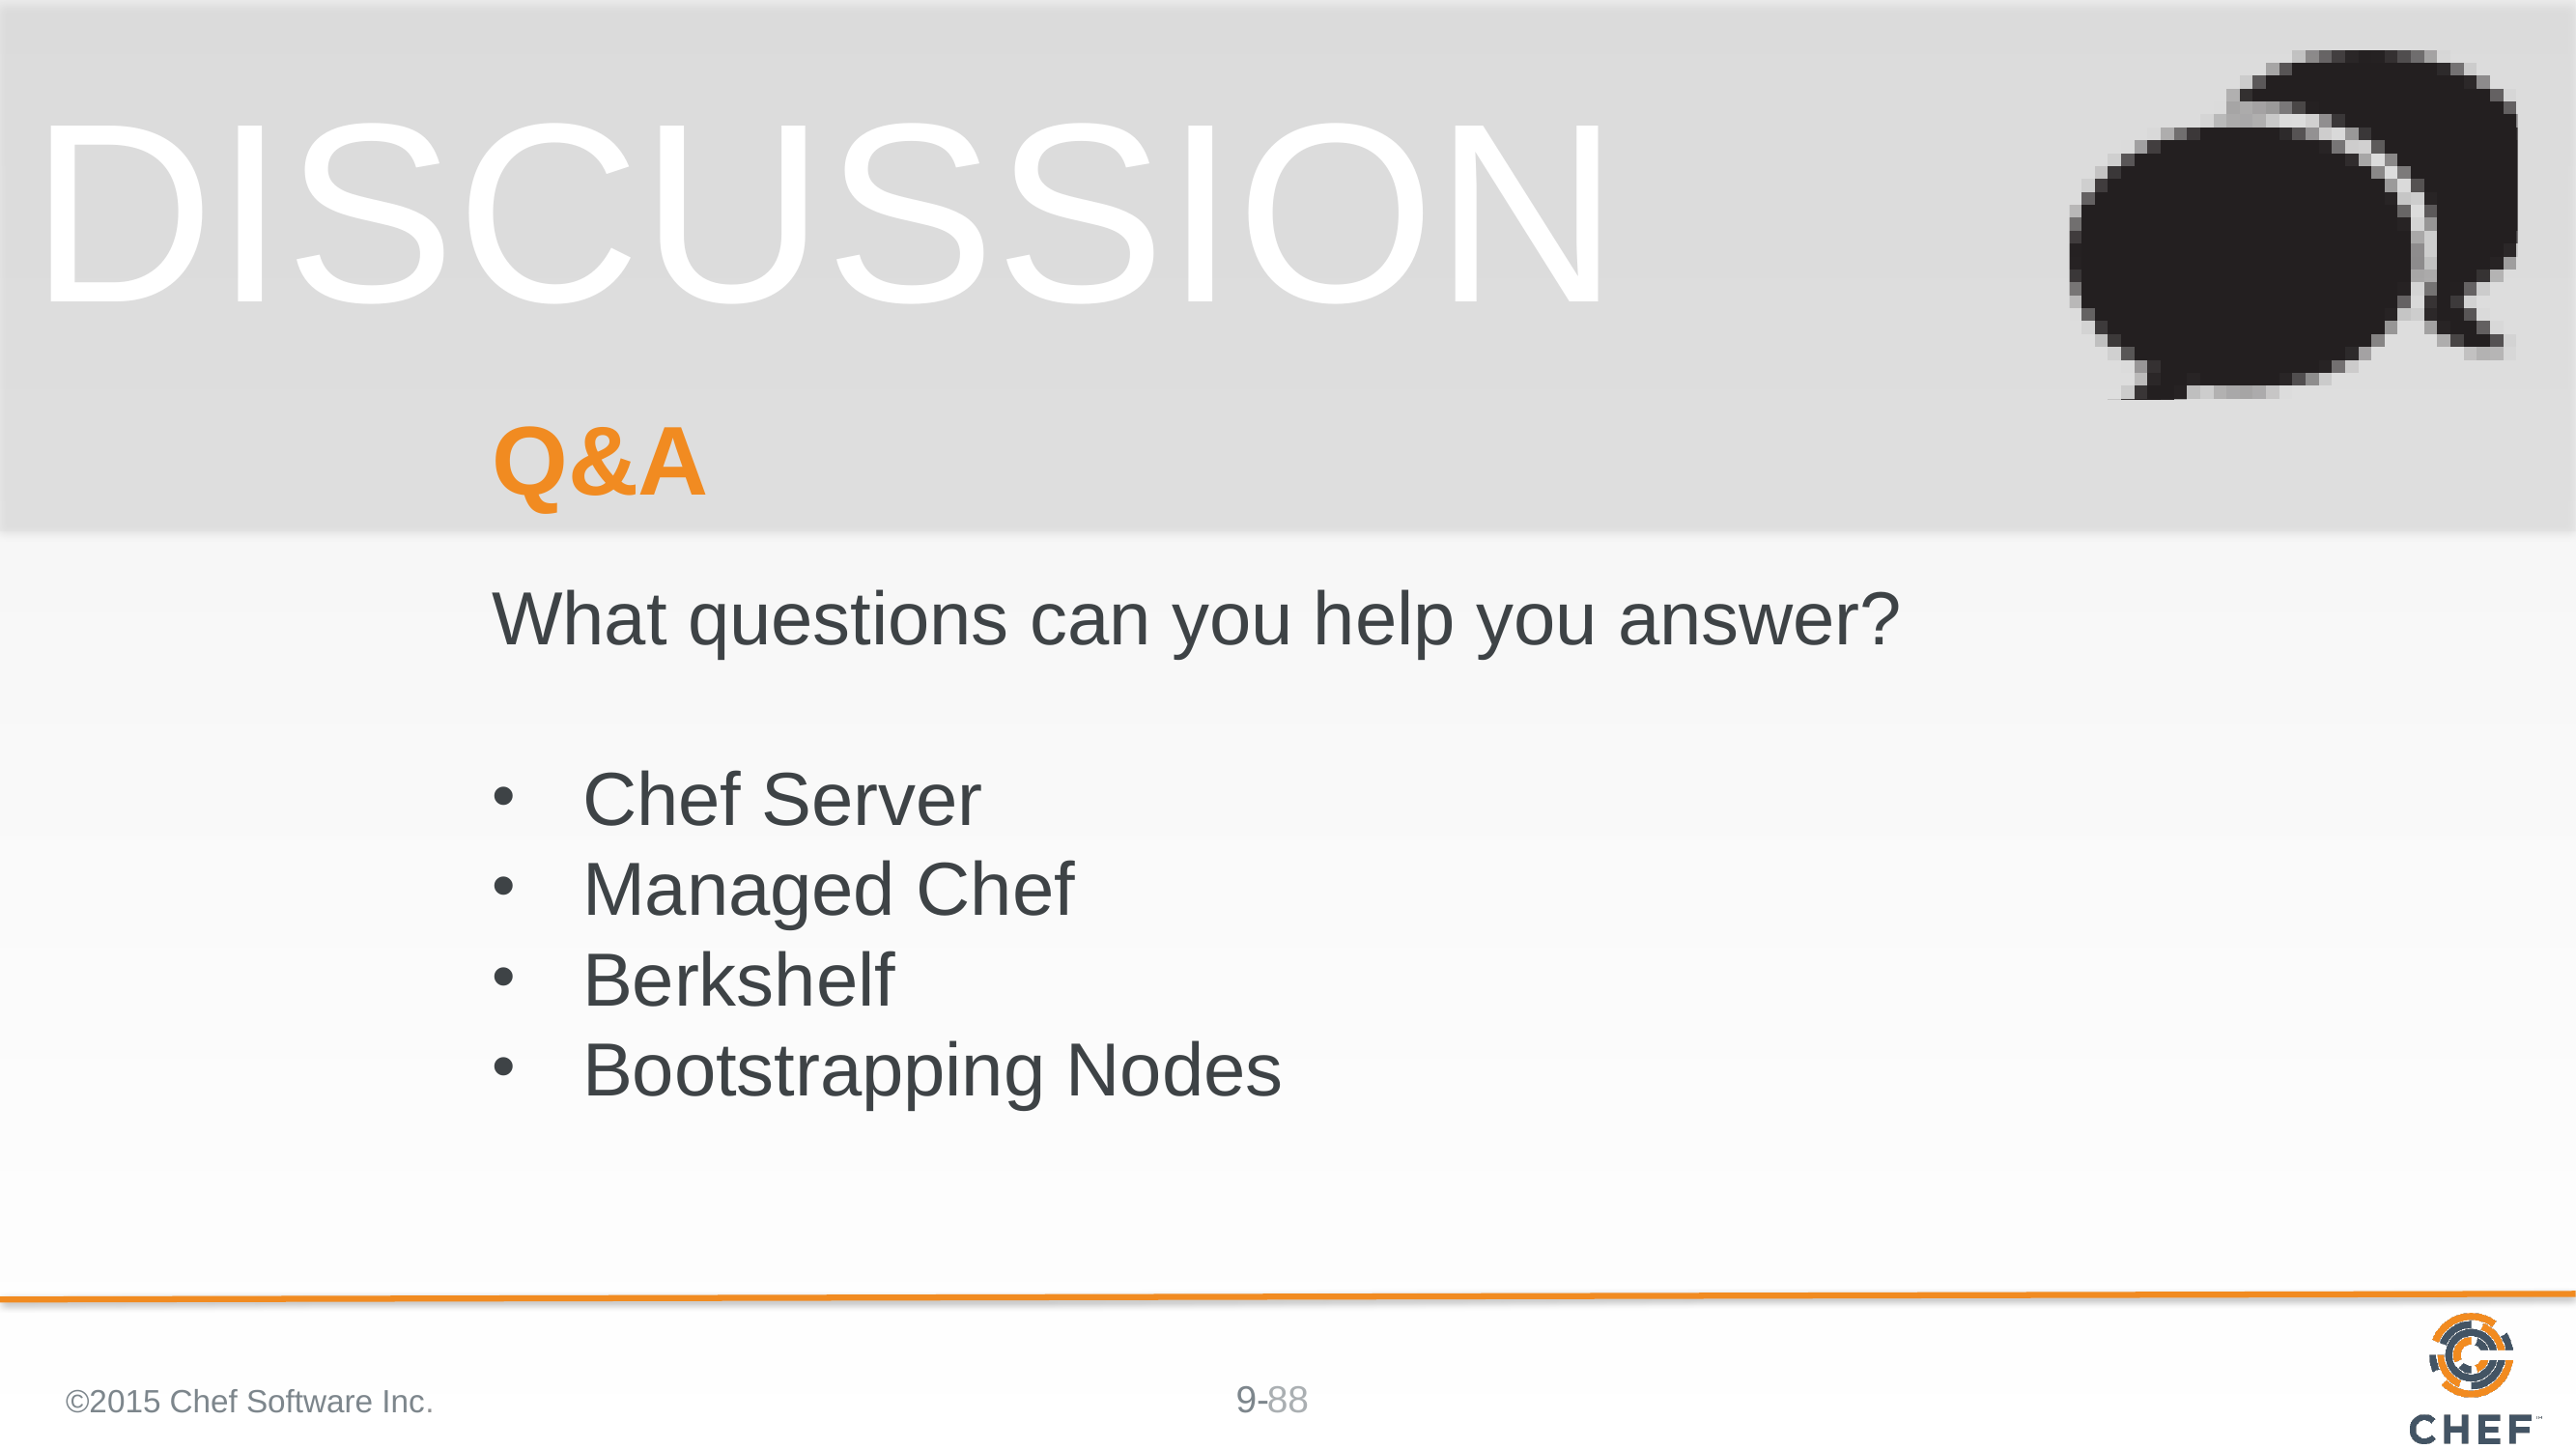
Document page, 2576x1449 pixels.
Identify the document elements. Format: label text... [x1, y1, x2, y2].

picture [2399, 1297, 2550, 1449]
slide_number 88 [998, 1359, 1578, 1437]
title Q&A [477, 395, 2217, 531]
footer ©2015 Chef Software Inc. [51, 1359, 952, 1440]
subtitle What questions can you help you answer? Chef Server Managed Chef Berkshelf Bootstrapping Nodes [477, 554, 2217, 1171]
